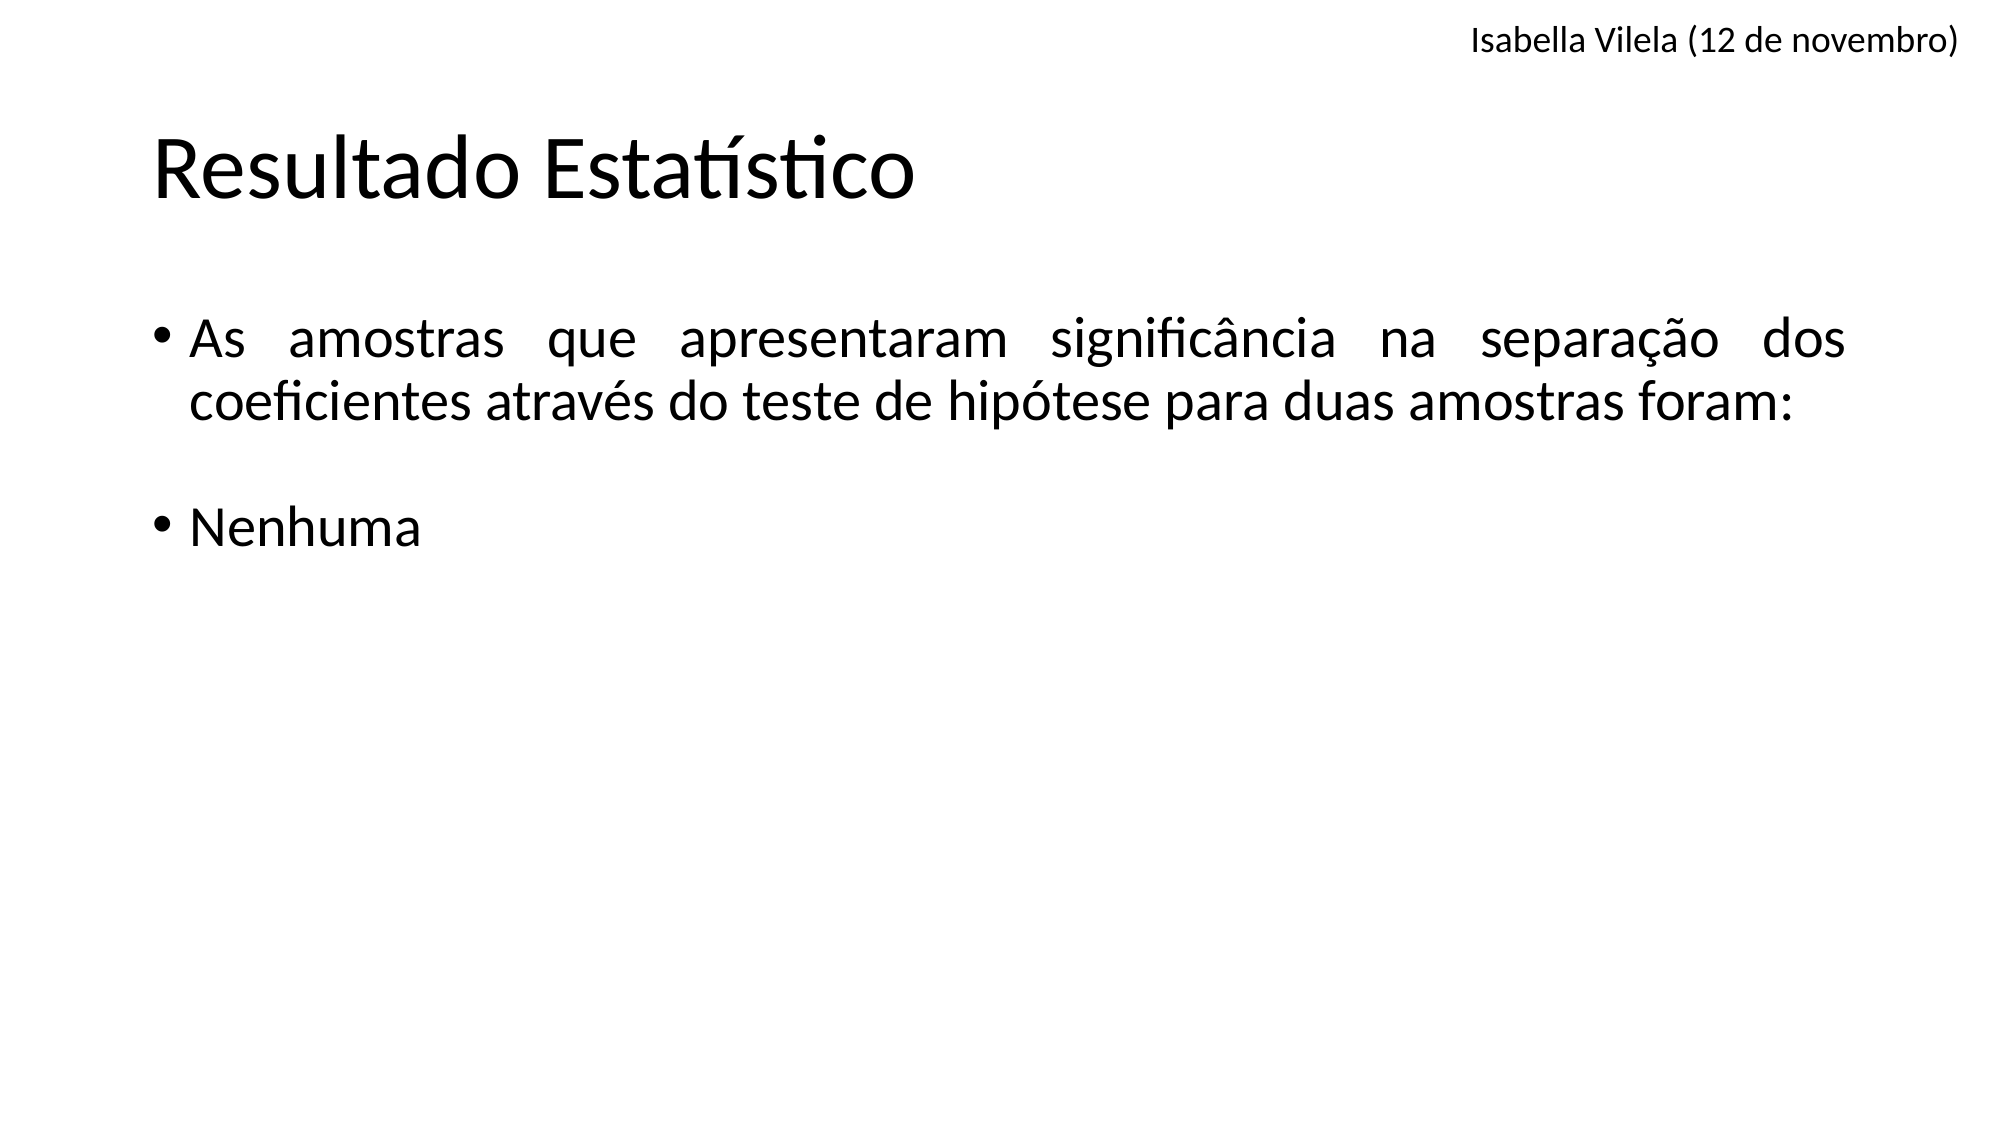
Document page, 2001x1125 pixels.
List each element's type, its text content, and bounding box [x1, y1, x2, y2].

title Resultado Estatístico [137, 59, 1863, 278]
list As amostras que apresentaram significância na separação dos coeficientes através do teste de hipótese para duas amostras foram: Nenhuma [137, 299, 1863, 1014]
text_box Isabella Vilela (12 de novembro) [1455, 0, 2000, 112]
